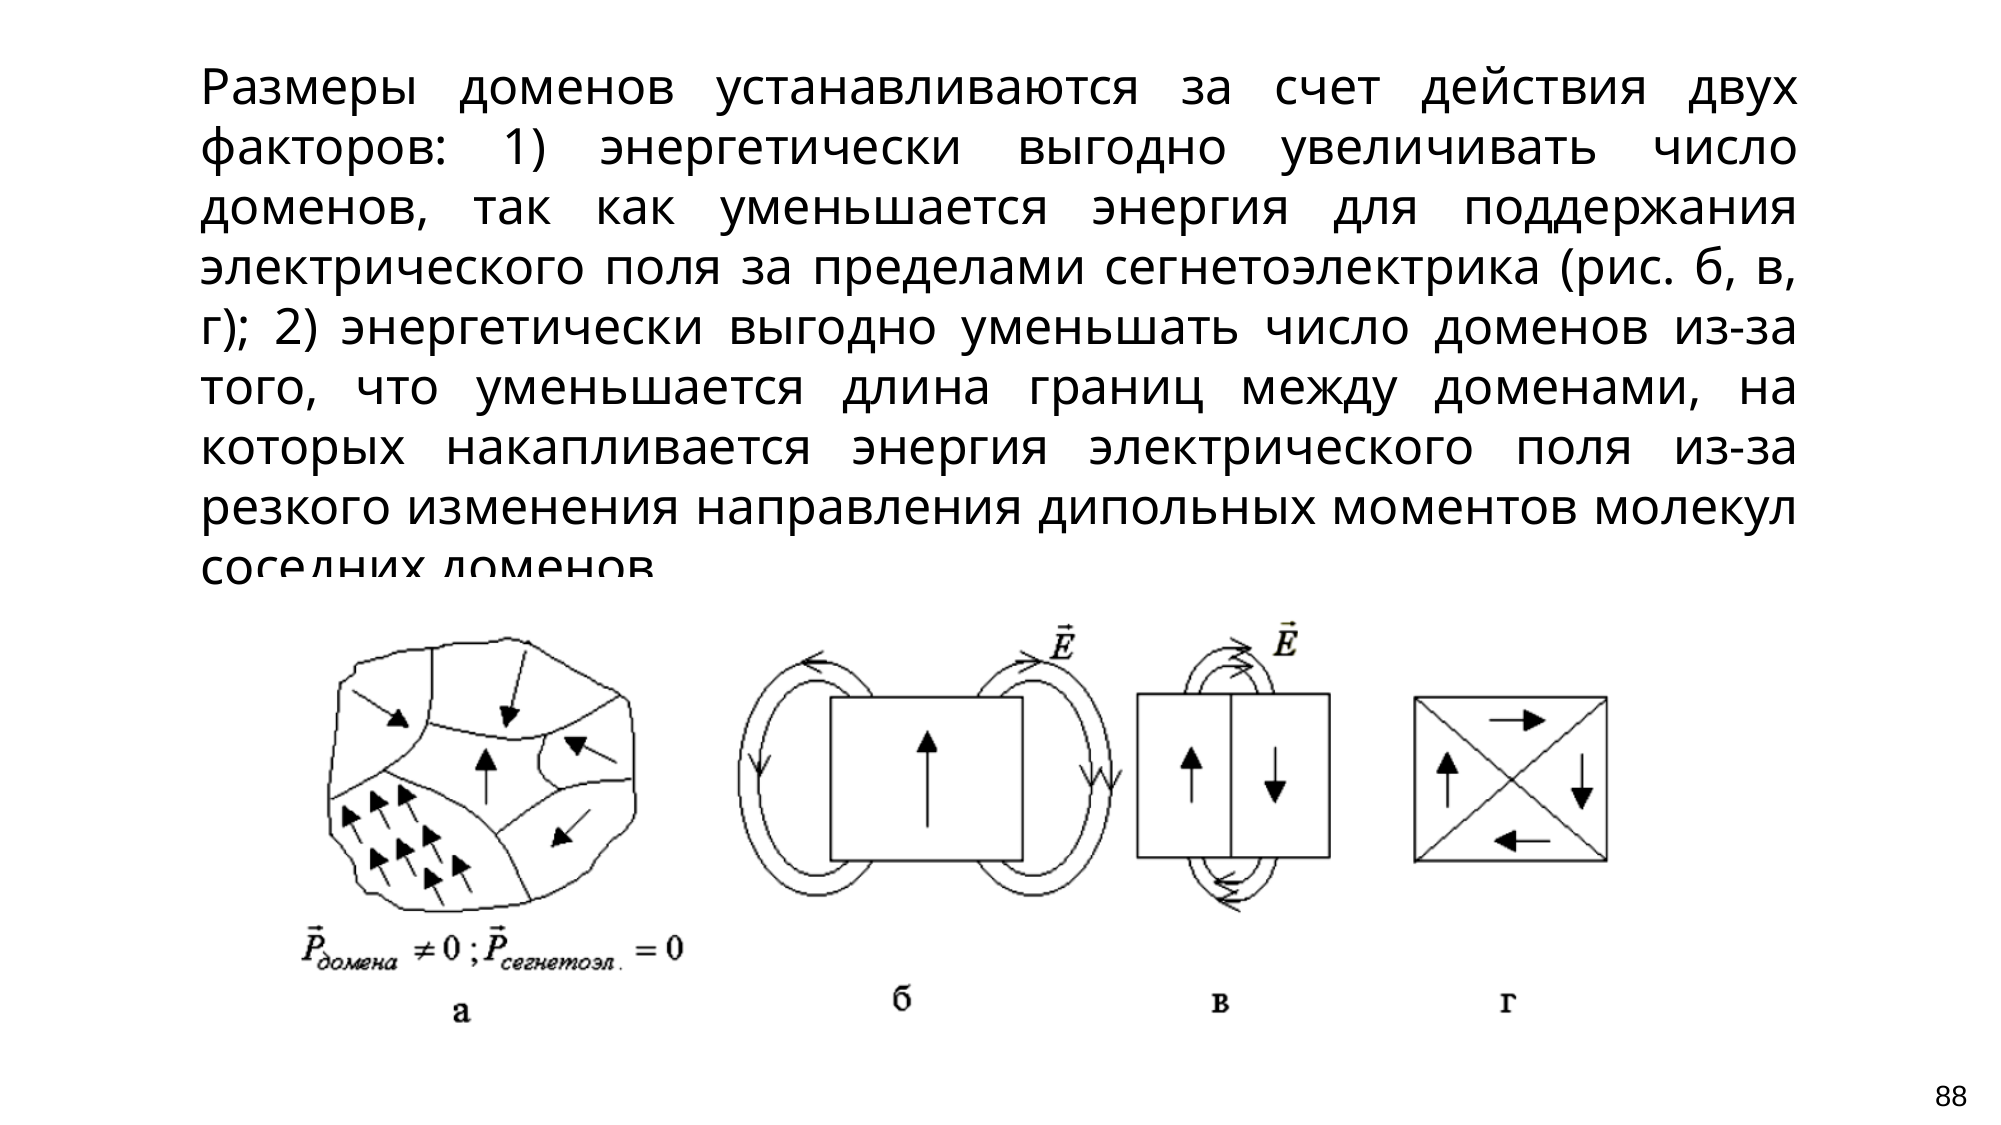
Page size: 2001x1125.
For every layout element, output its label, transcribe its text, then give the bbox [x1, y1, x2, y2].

picture [256, 577, 1652, 1032]
text_box Размеры доменов устанавливаются за счет действия двух факторов: 1) энергетически выгодно увеличивать число доменов, так как уменьшается энергия для поддержания электрического поля за пределами сегнетоэлектрика (рис. б, в, г); 2) энергетически выгодно уменьшать число доменов из-за того, что уменьшается длина границ между доменами, на которых накапливается энергия электрического поля из-за резкого изменения направления дипольных моментов молекул соседних доменов. [186, 47, 1814, 602]
text_box 88 [1917, 1070, 1983, 1125]
